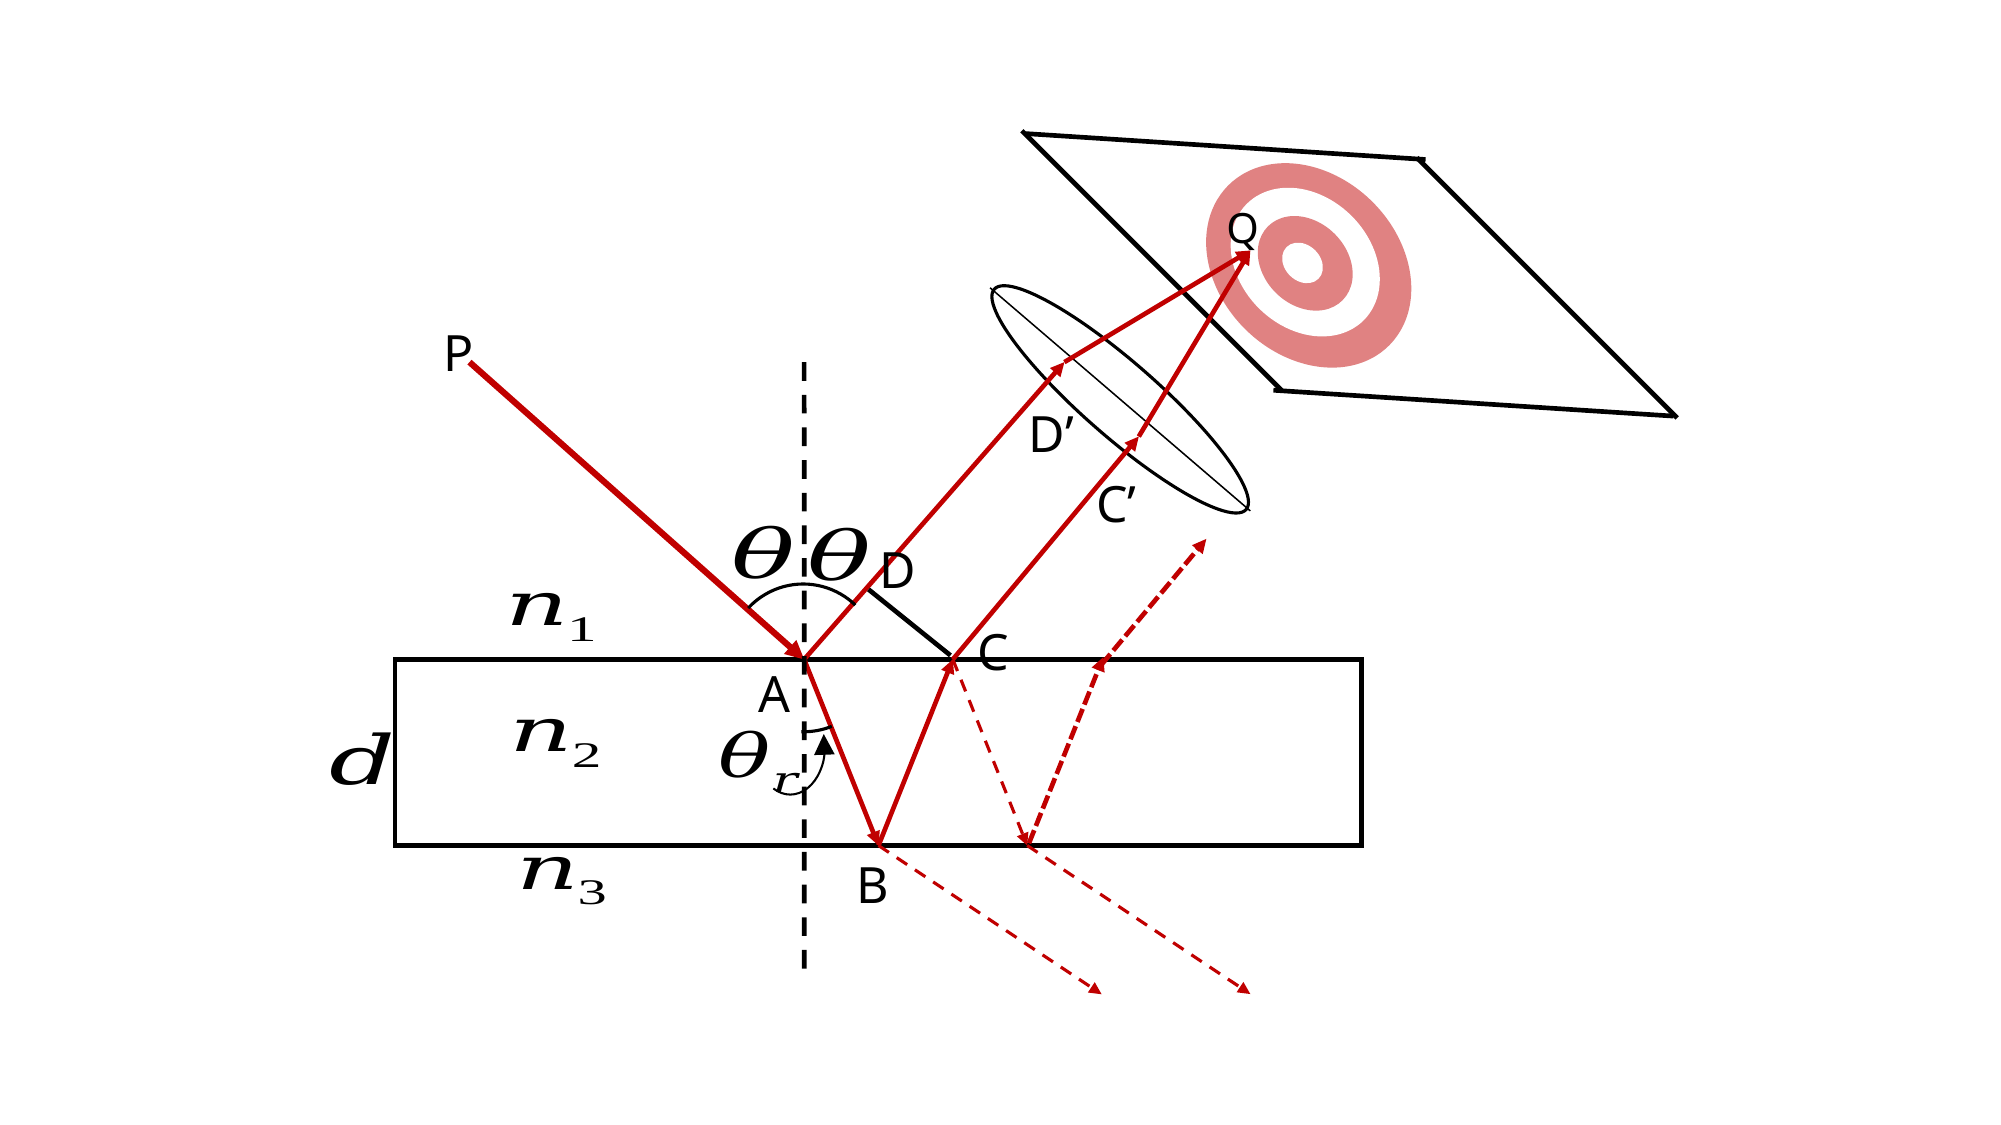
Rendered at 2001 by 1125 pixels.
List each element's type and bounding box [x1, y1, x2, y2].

text_box [322, 130, 1678, 995]
